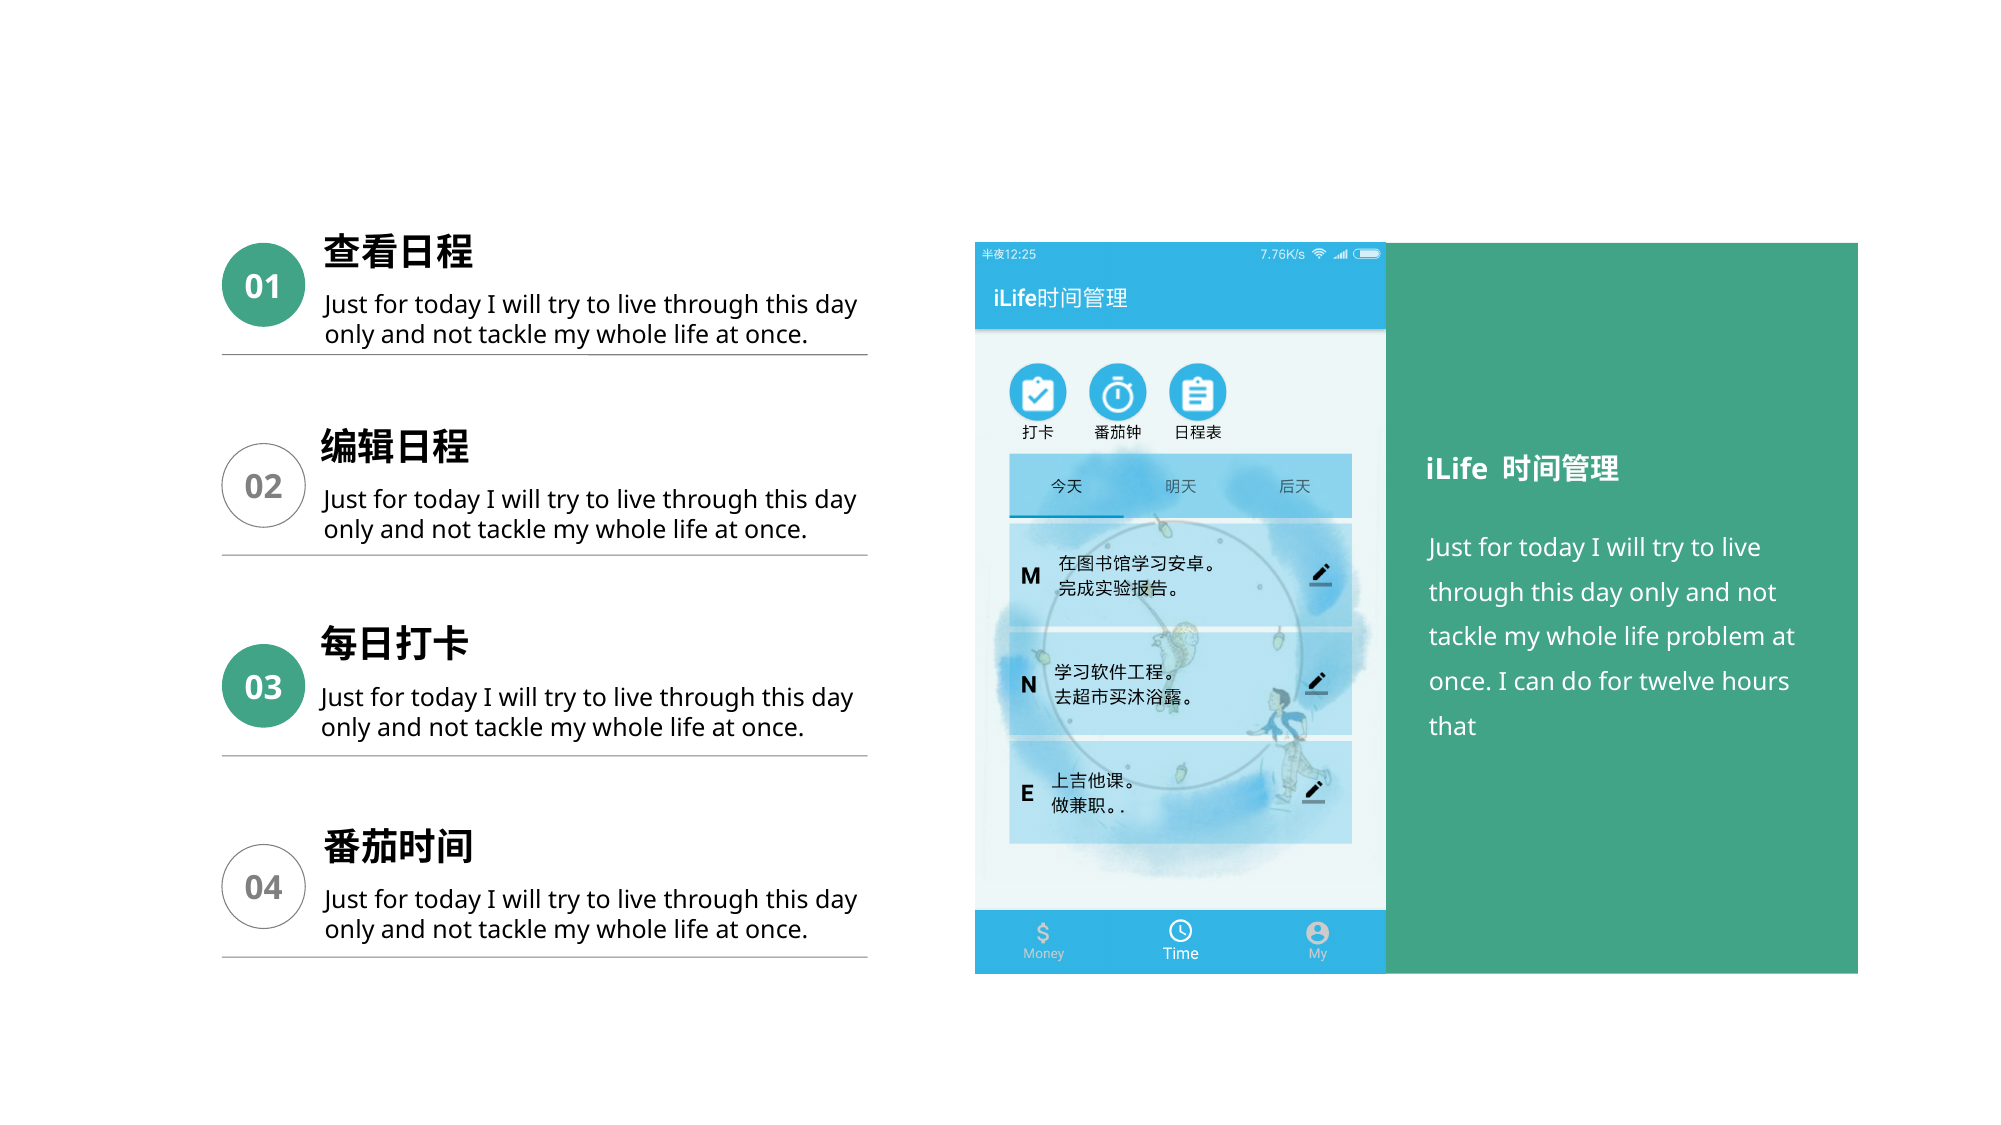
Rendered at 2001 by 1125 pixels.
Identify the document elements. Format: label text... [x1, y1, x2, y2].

text_box 03 [221, 643, 306, 728]
text_box iLife 时间管理 [1410, 443, 1813, 494]
text_box Just for today I will try to live through this day only and not tackle my whole life at once. [309, 281, 903, 357]
text_box 02 [221, 443, 306, 528]
text_box 每日打卡 [305, 612, 587, 673]
text_box Just for today I will try to live through this day only and not tackle my whole life at once. [309, 876, 903, 951]
text_box Just for today I will try to live through this day only and not tackle my whole life at once. [309, 476, 902, 551]
text_box 01 [221, 242, 306, 327]
text_box 番茄时间 [309, 815, 591, 875]
picture [974, 242, 1386, 974]
text_box Just for today I will try to live through this day only and not tackle my whole life problem at once. I can do for twelve hours that [1413, 508, 1830, 793]
text_box 查看日程 [309, 220, 591, 281]
text_box 04 [221, 844, 306, 929]
text_box Just for today I will try to live through this day only and not tackle my whole life at once. [306, 673, 899, 749]
text_box [1386, 242, 1858, 974]
text_box 编辑日程 [305, 415, 587, 476]
